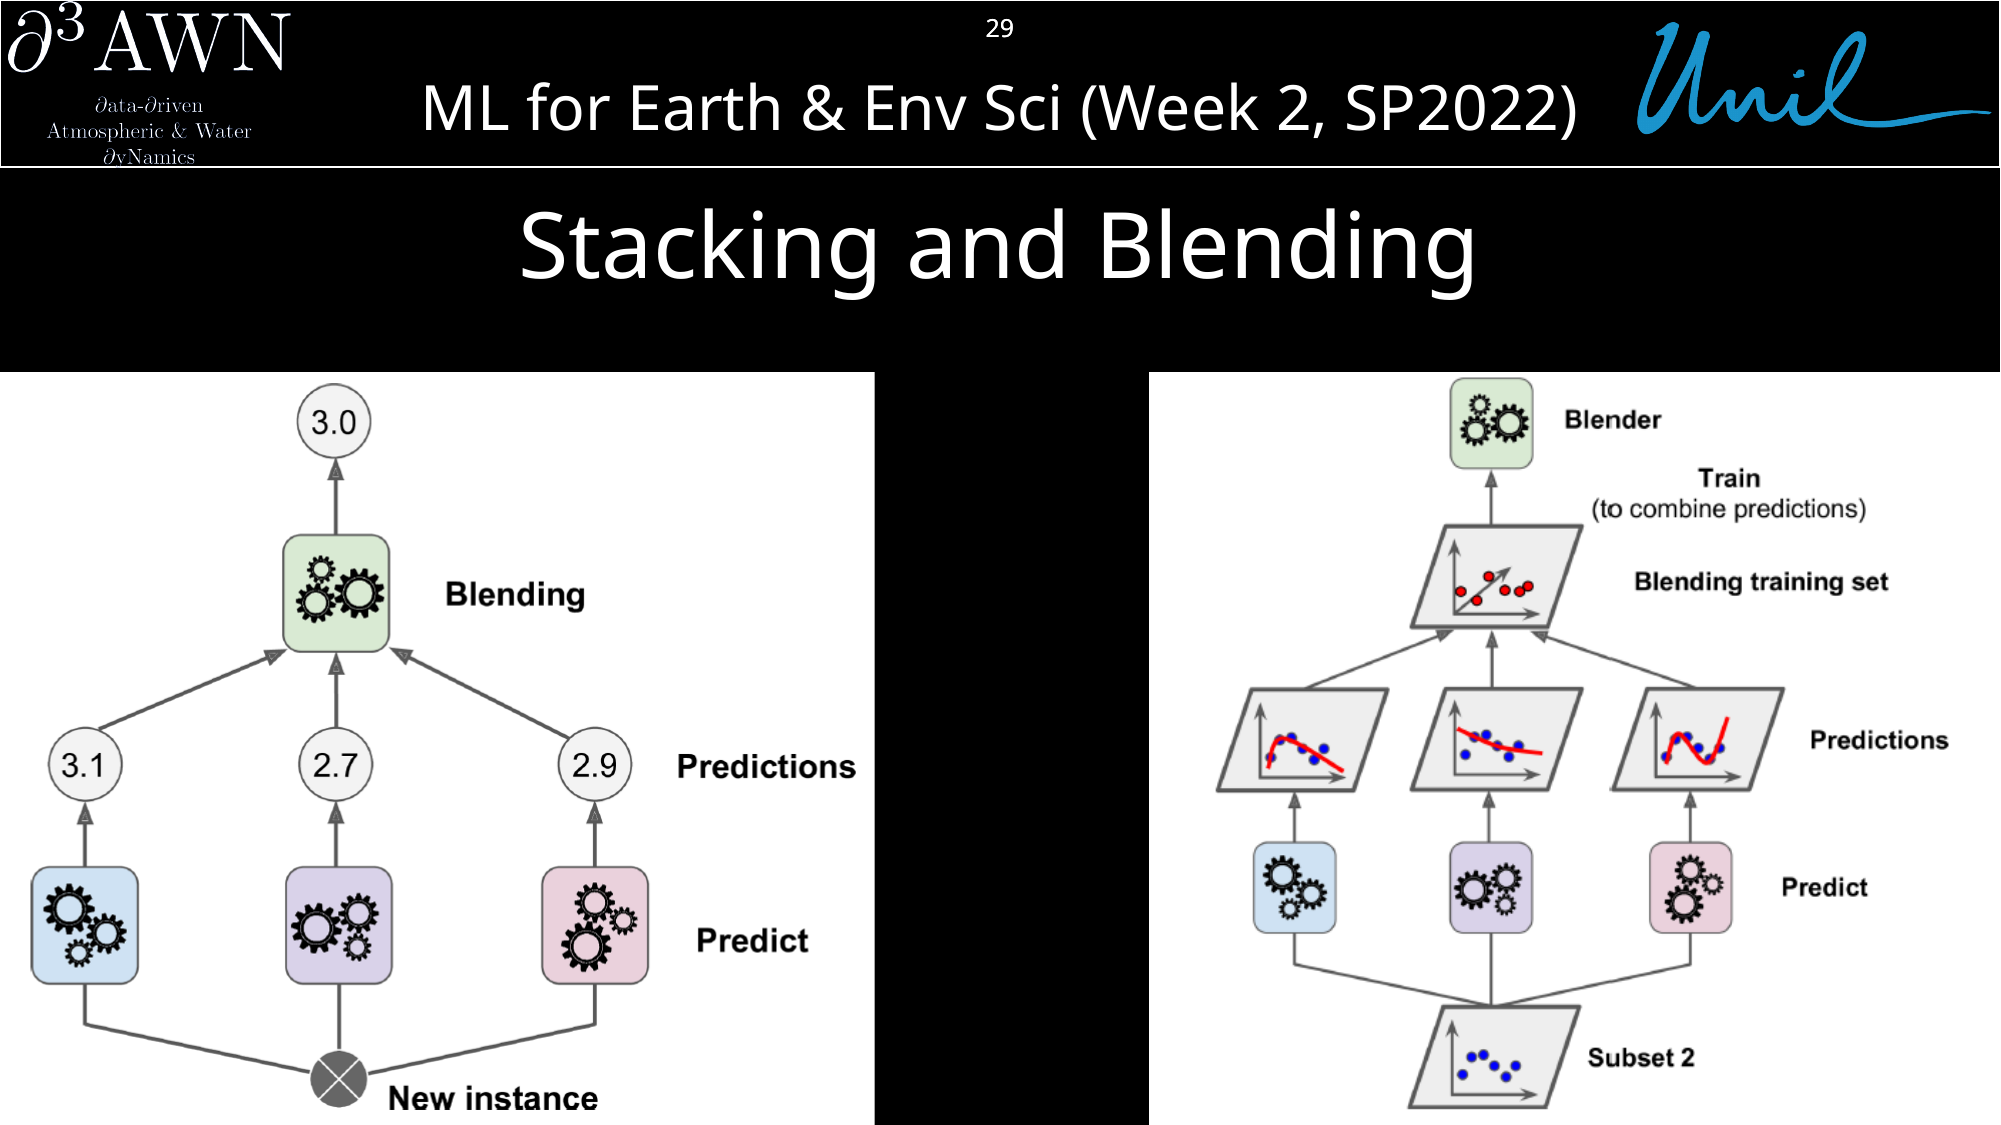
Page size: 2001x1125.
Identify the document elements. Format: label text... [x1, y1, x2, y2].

slide_number 29 [774, 0, 1225, 60]
picture [0, 0, 298, 168]
picture [1149, 372, 2000, 1125]
picture [1609, 22, 2000, 145]
title Stacking and Blending [0, 171, 2000, 327]
picture [0, 372, 875, 1125]
